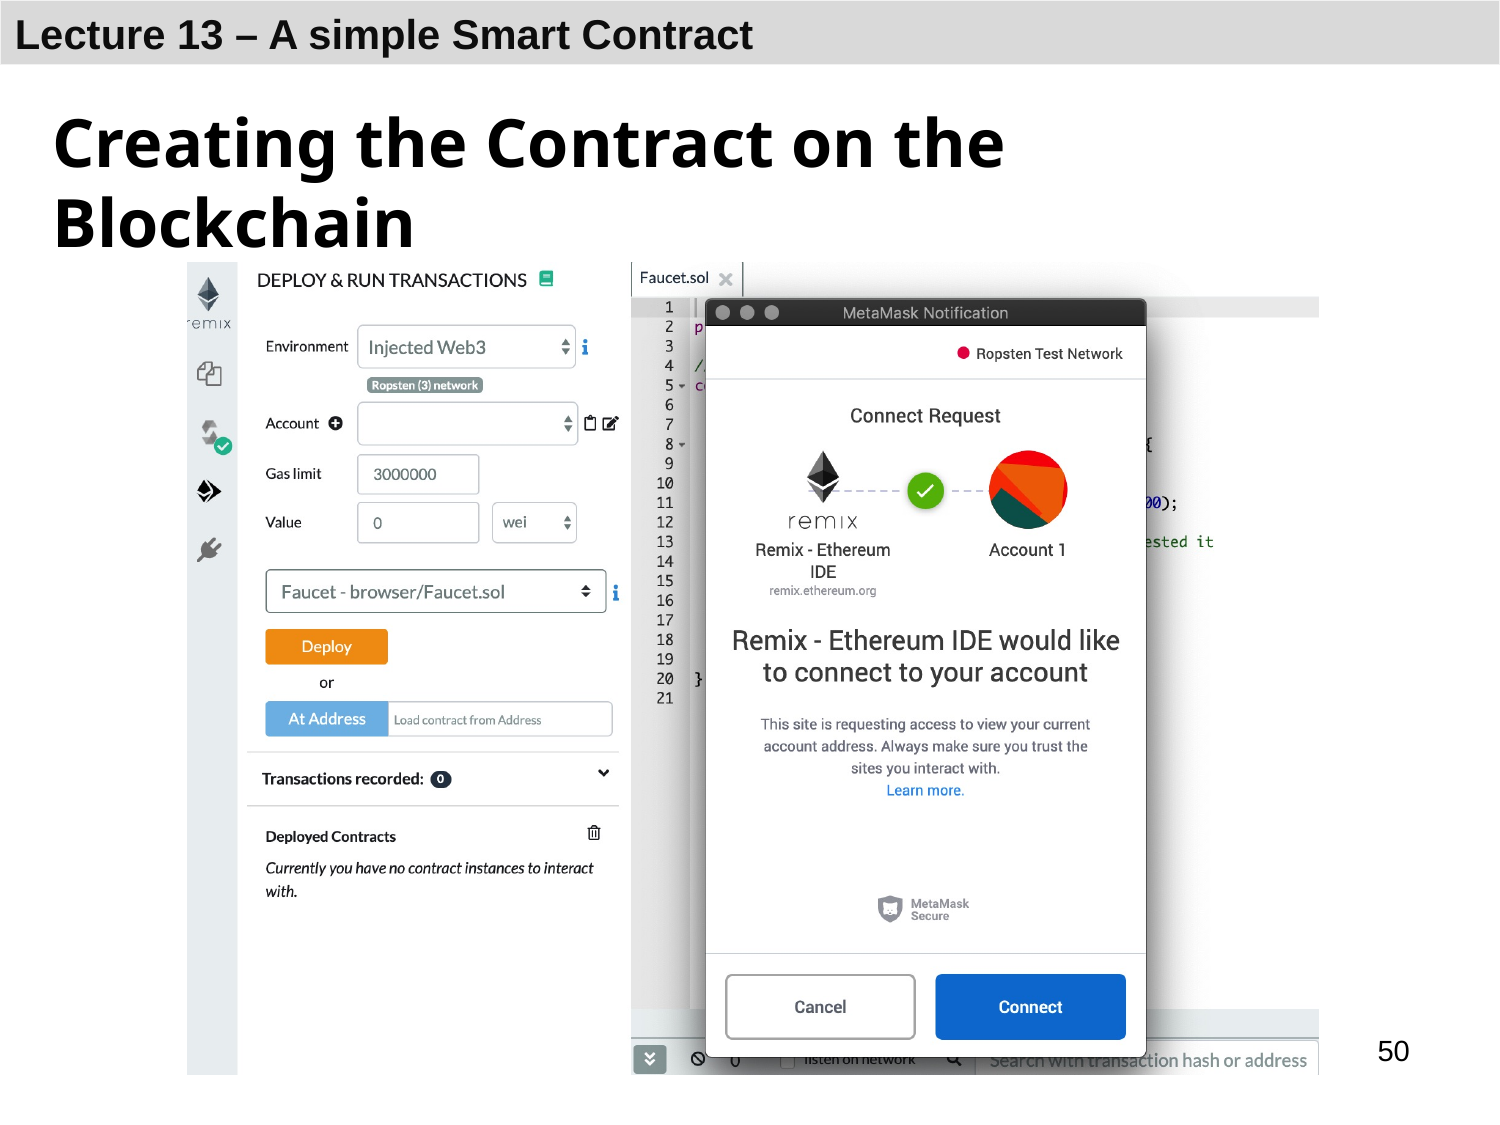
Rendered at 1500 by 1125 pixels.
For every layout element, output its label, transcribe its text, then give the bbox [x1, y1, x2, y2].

picture [187, 262, 1320, 1076]
slide_number 50 [1074, 1024, 1425, 1103]
title Creating the Contract on the Blockchain [37, 125, 1388, 238]
